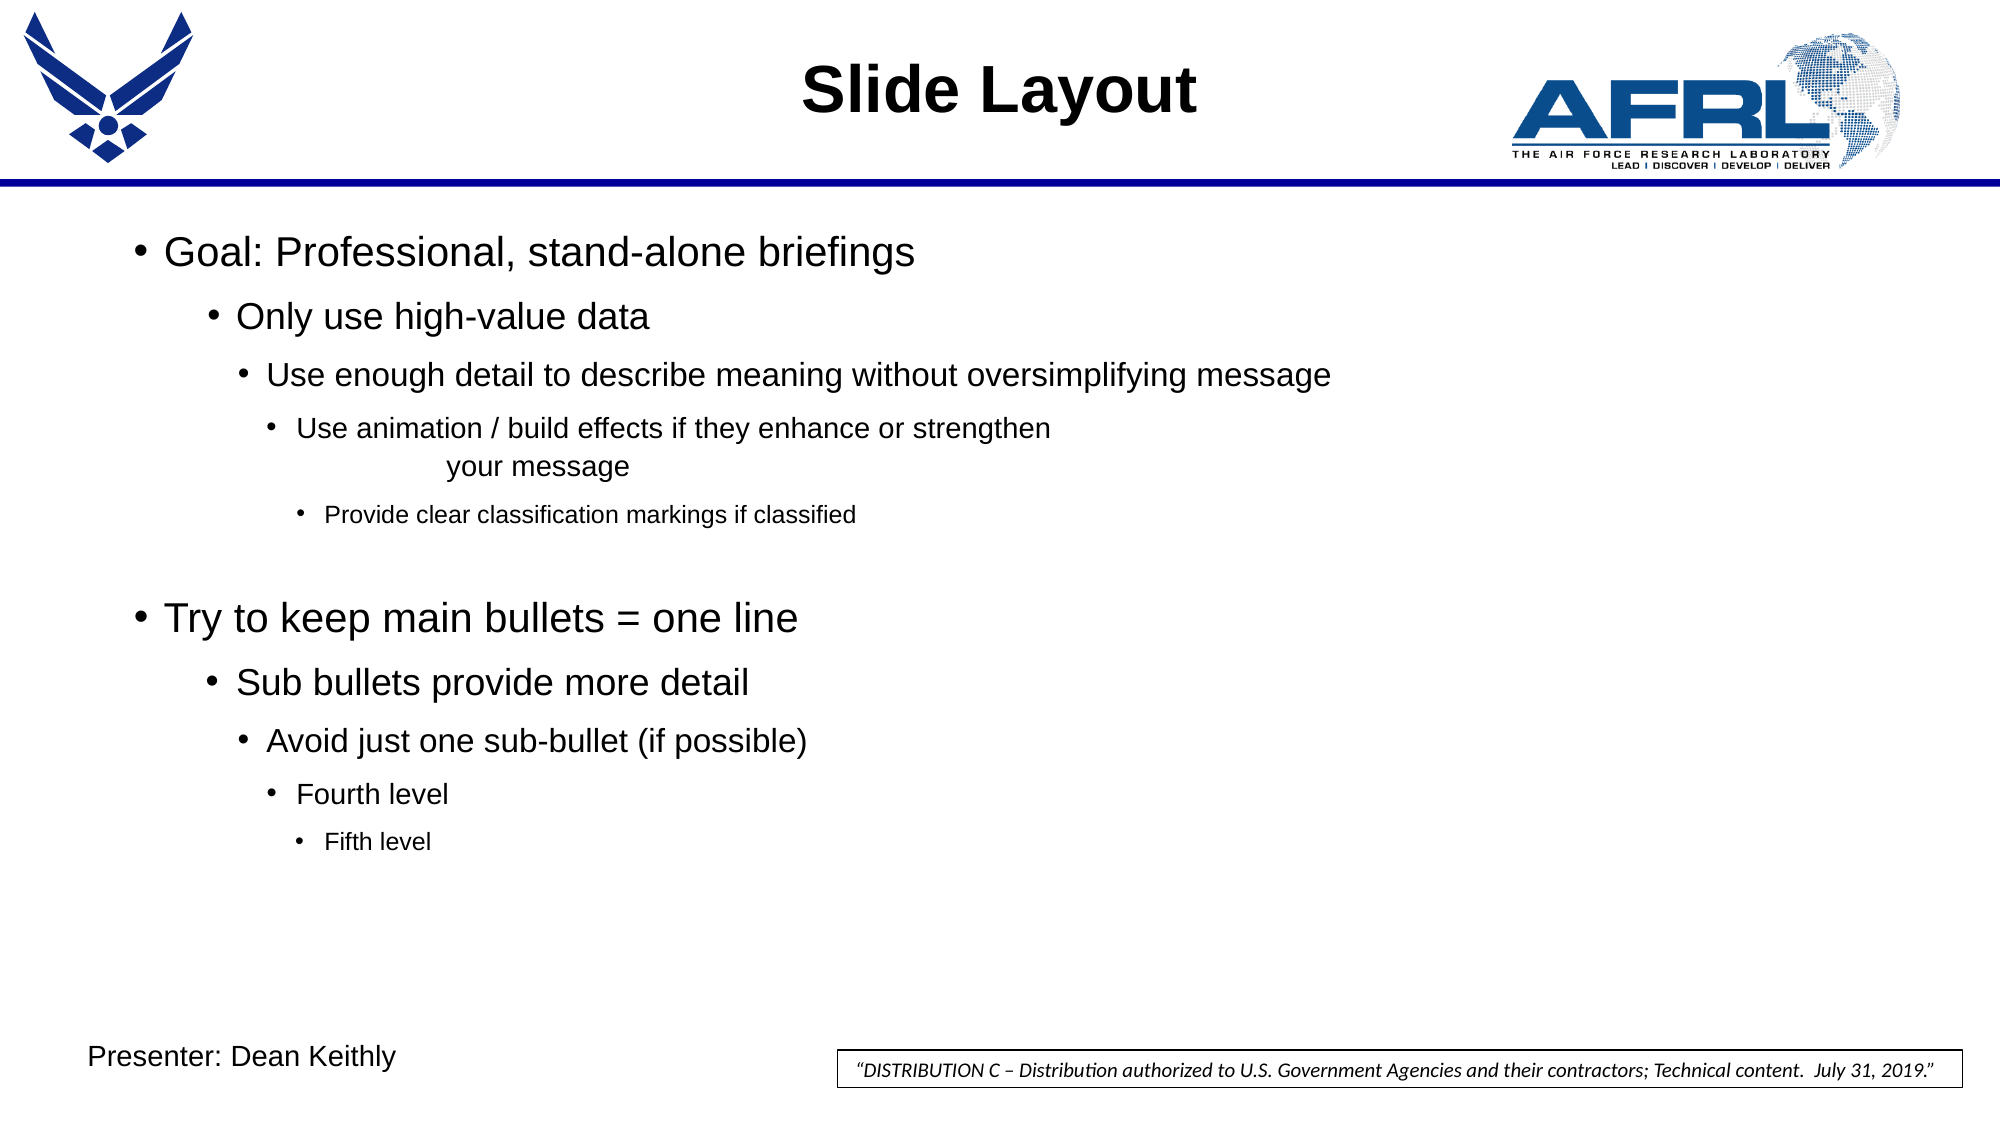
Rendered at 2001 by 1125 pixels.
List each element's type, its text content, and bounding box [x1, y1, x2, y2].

picture [1567, 33, 1900, 169]
text_box Goal: Professional, stand-alone briefings Only use high-value data Use enough detail to describe meaning without oversimplifying message Use animation / build effects if they enhance or strengthen your message Provide clear classification markings if classified Try to keep main bullets = one line Sub bullets provide more detail Avoid just one sub-bullet (if possible) Fourth level Fifth level [75, 212, 1925, 963]
text_box Presenter: Dean Keithly [72, 1030, 412, 1081]
text_box Slide Layout [432, 0, 1567, 173]
